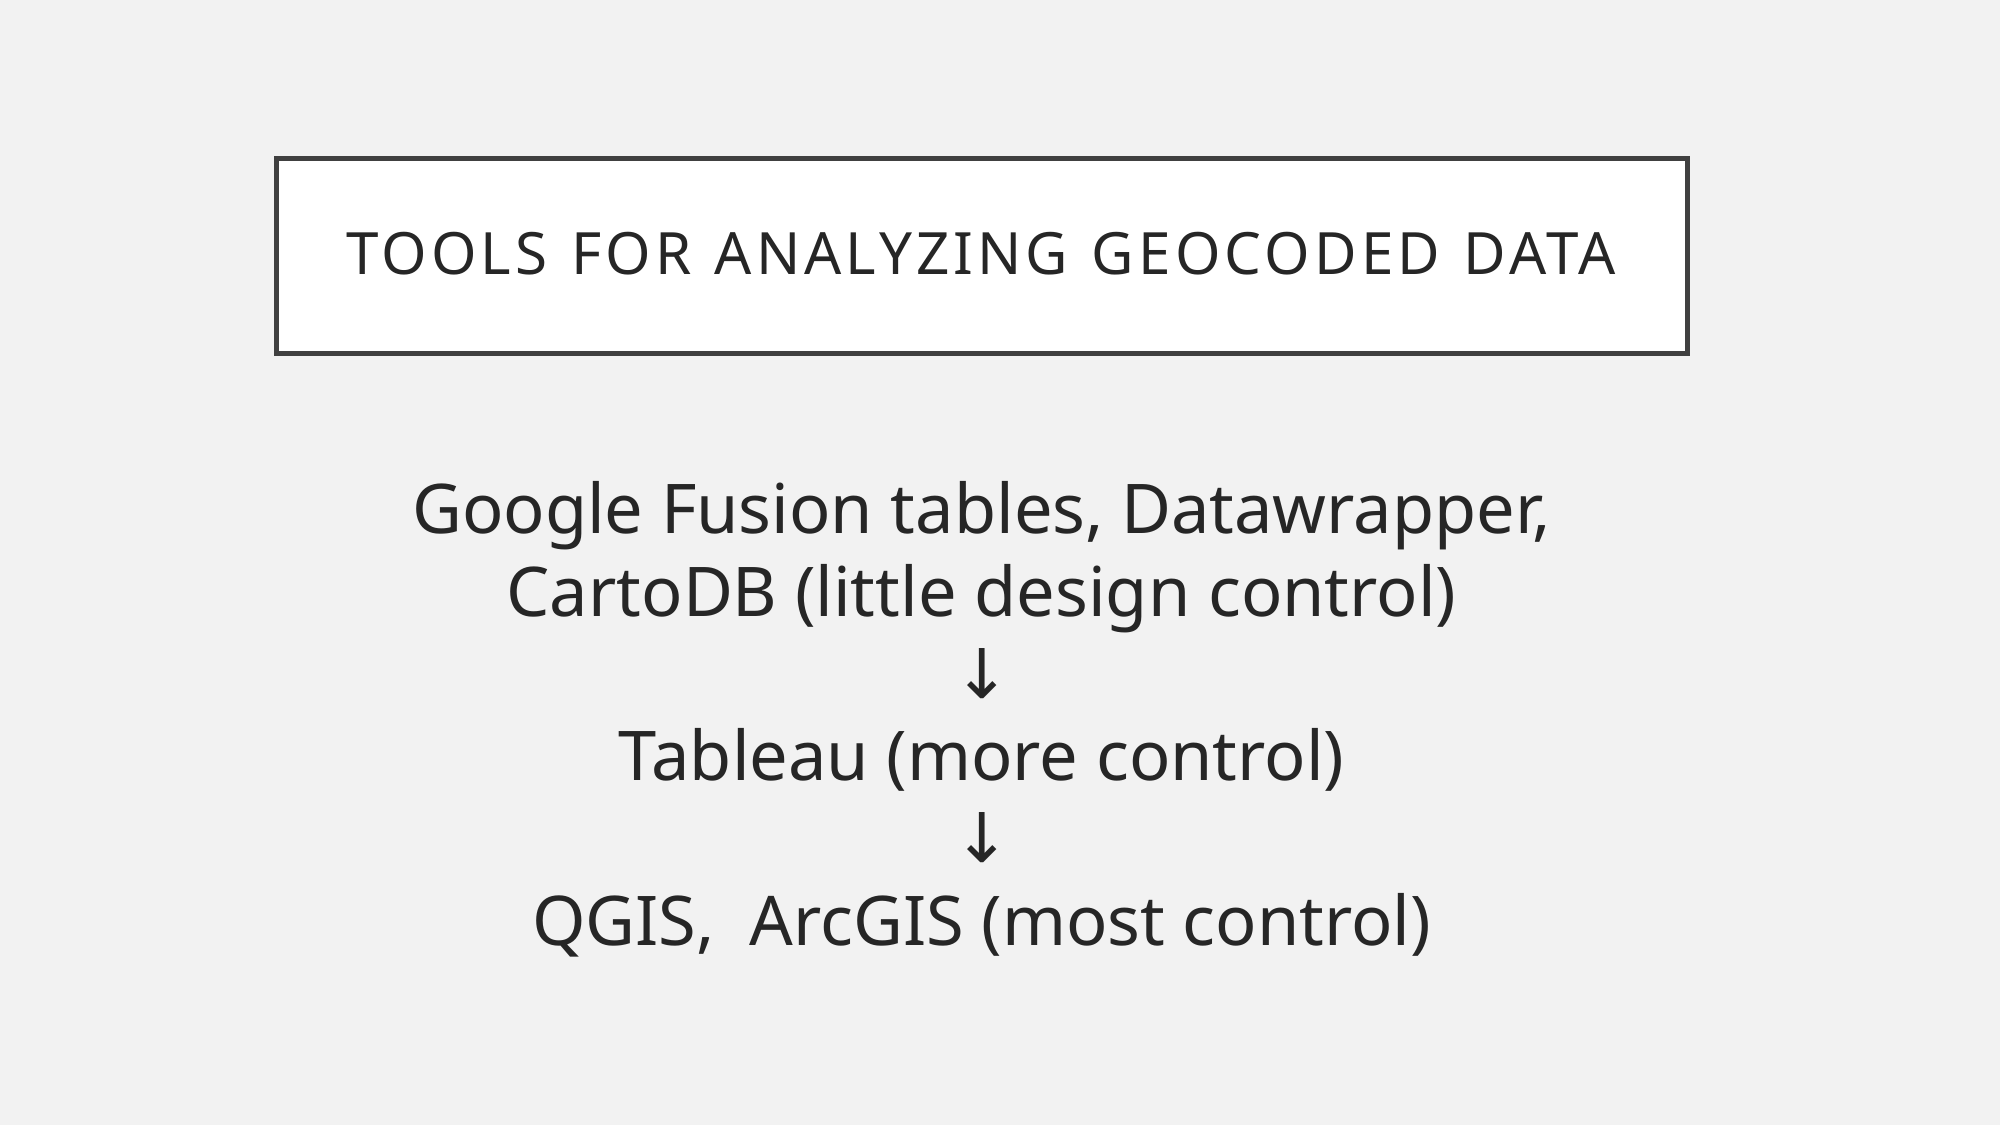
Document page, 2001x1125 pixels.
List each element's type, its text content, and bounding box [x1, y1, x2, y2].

title Tools for analyzing geocoded data [274, 156, 1690, 356]
text_box Google Fusion tables, Datawrapper, CartoDB (little design control) ↓ Tableau (more control) ↓ QGIS, ArcGIS (most control) [276, 457, 1688, 967]
